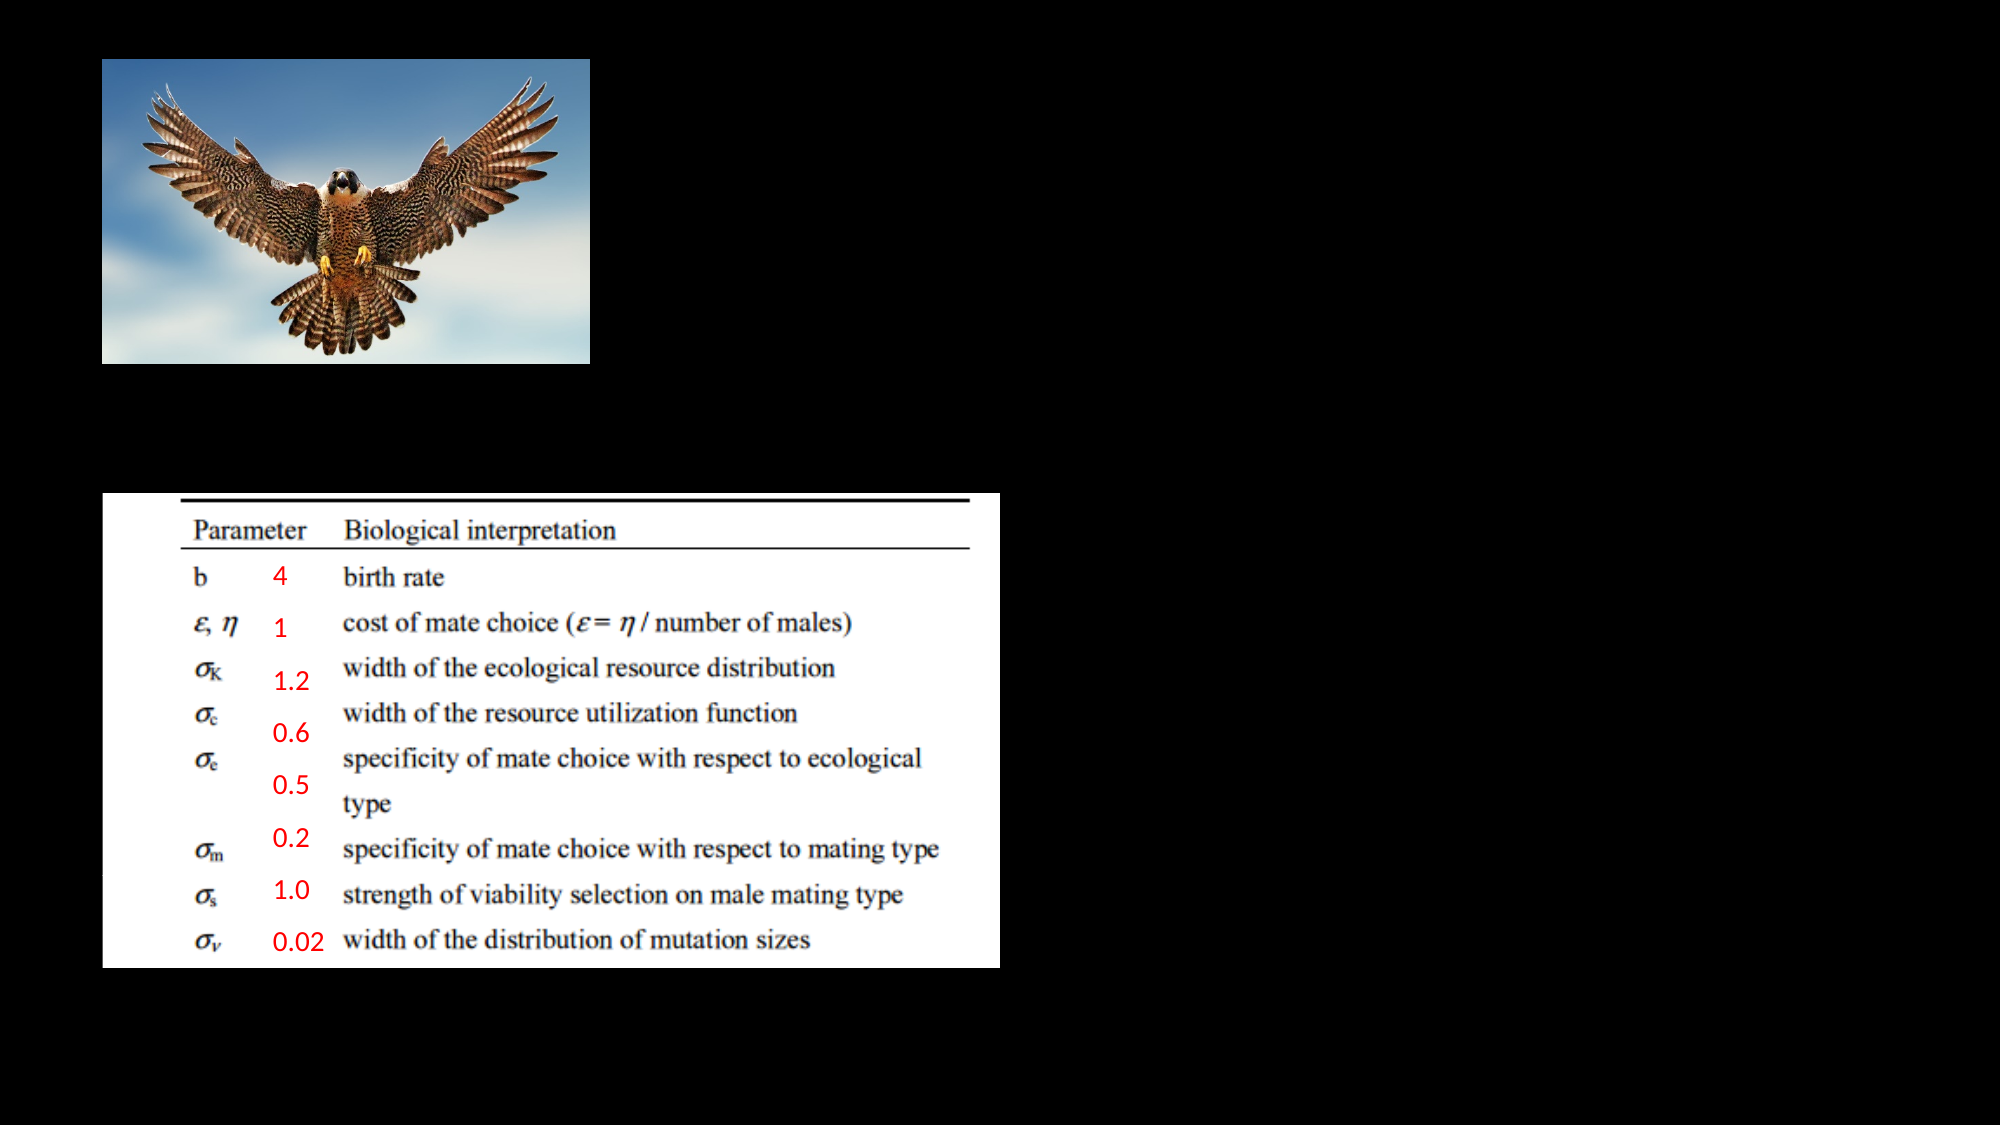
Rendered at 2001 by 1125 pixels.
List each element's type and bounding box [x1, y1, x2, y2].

picture [102, 59, 590, 364]
text_box [102, 493, 1000, 968]
